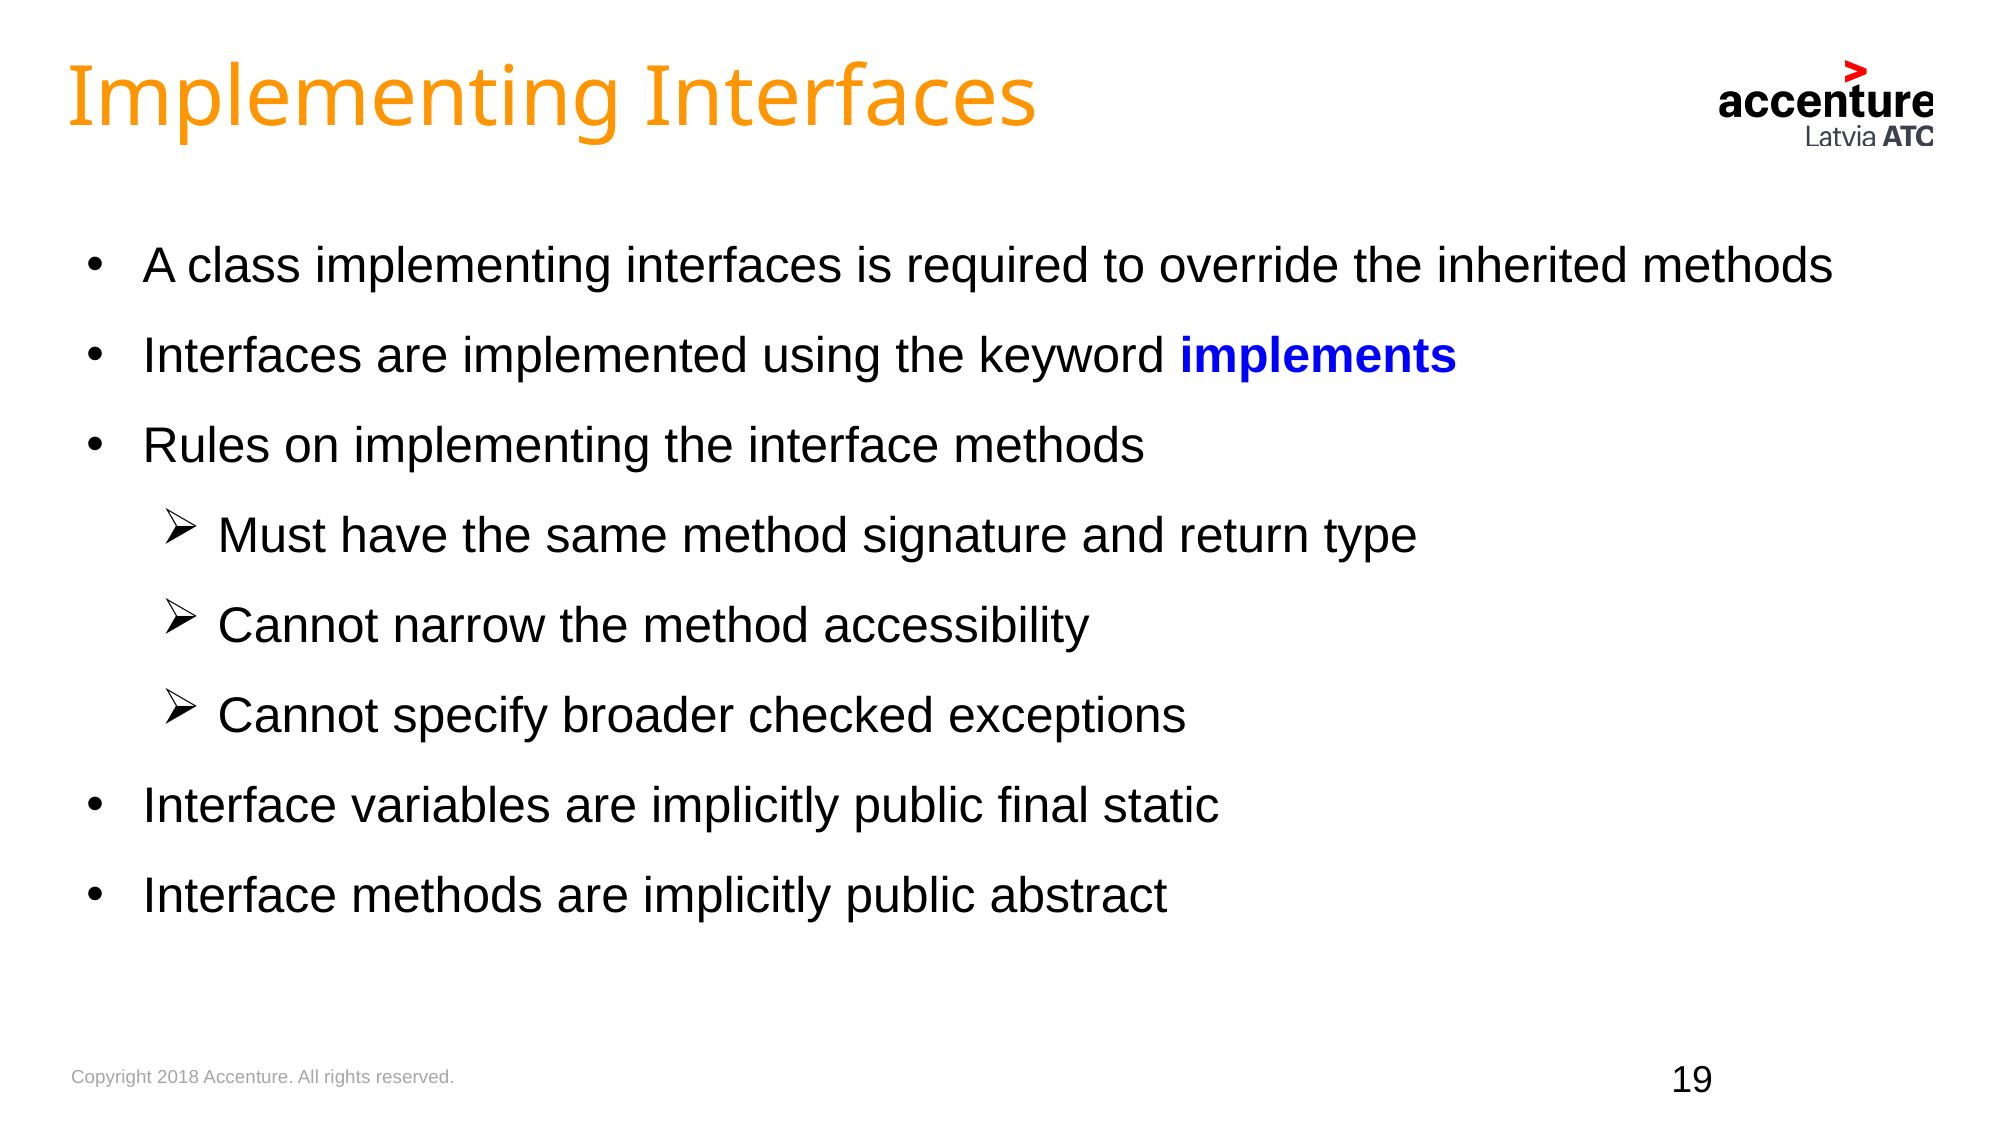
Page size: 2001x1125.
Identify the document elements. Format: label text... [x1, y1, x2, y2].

text_box 19 [1449, 1062, 1728, 1107]
title Implementing Interfaces [67, 61, 1316, 226]
list A class implementing interfaces is required to override the inherited methods Interfaces are implemented using the keyword implements Rules on implementing the interface methods Must have the same method signature and return type Cannot narrow the method accessibility Cannot specify broader checked exceptions Interface variables are implicitly public final static Interface methods are implicitly public abstract [71, 195, 1875, 995]
